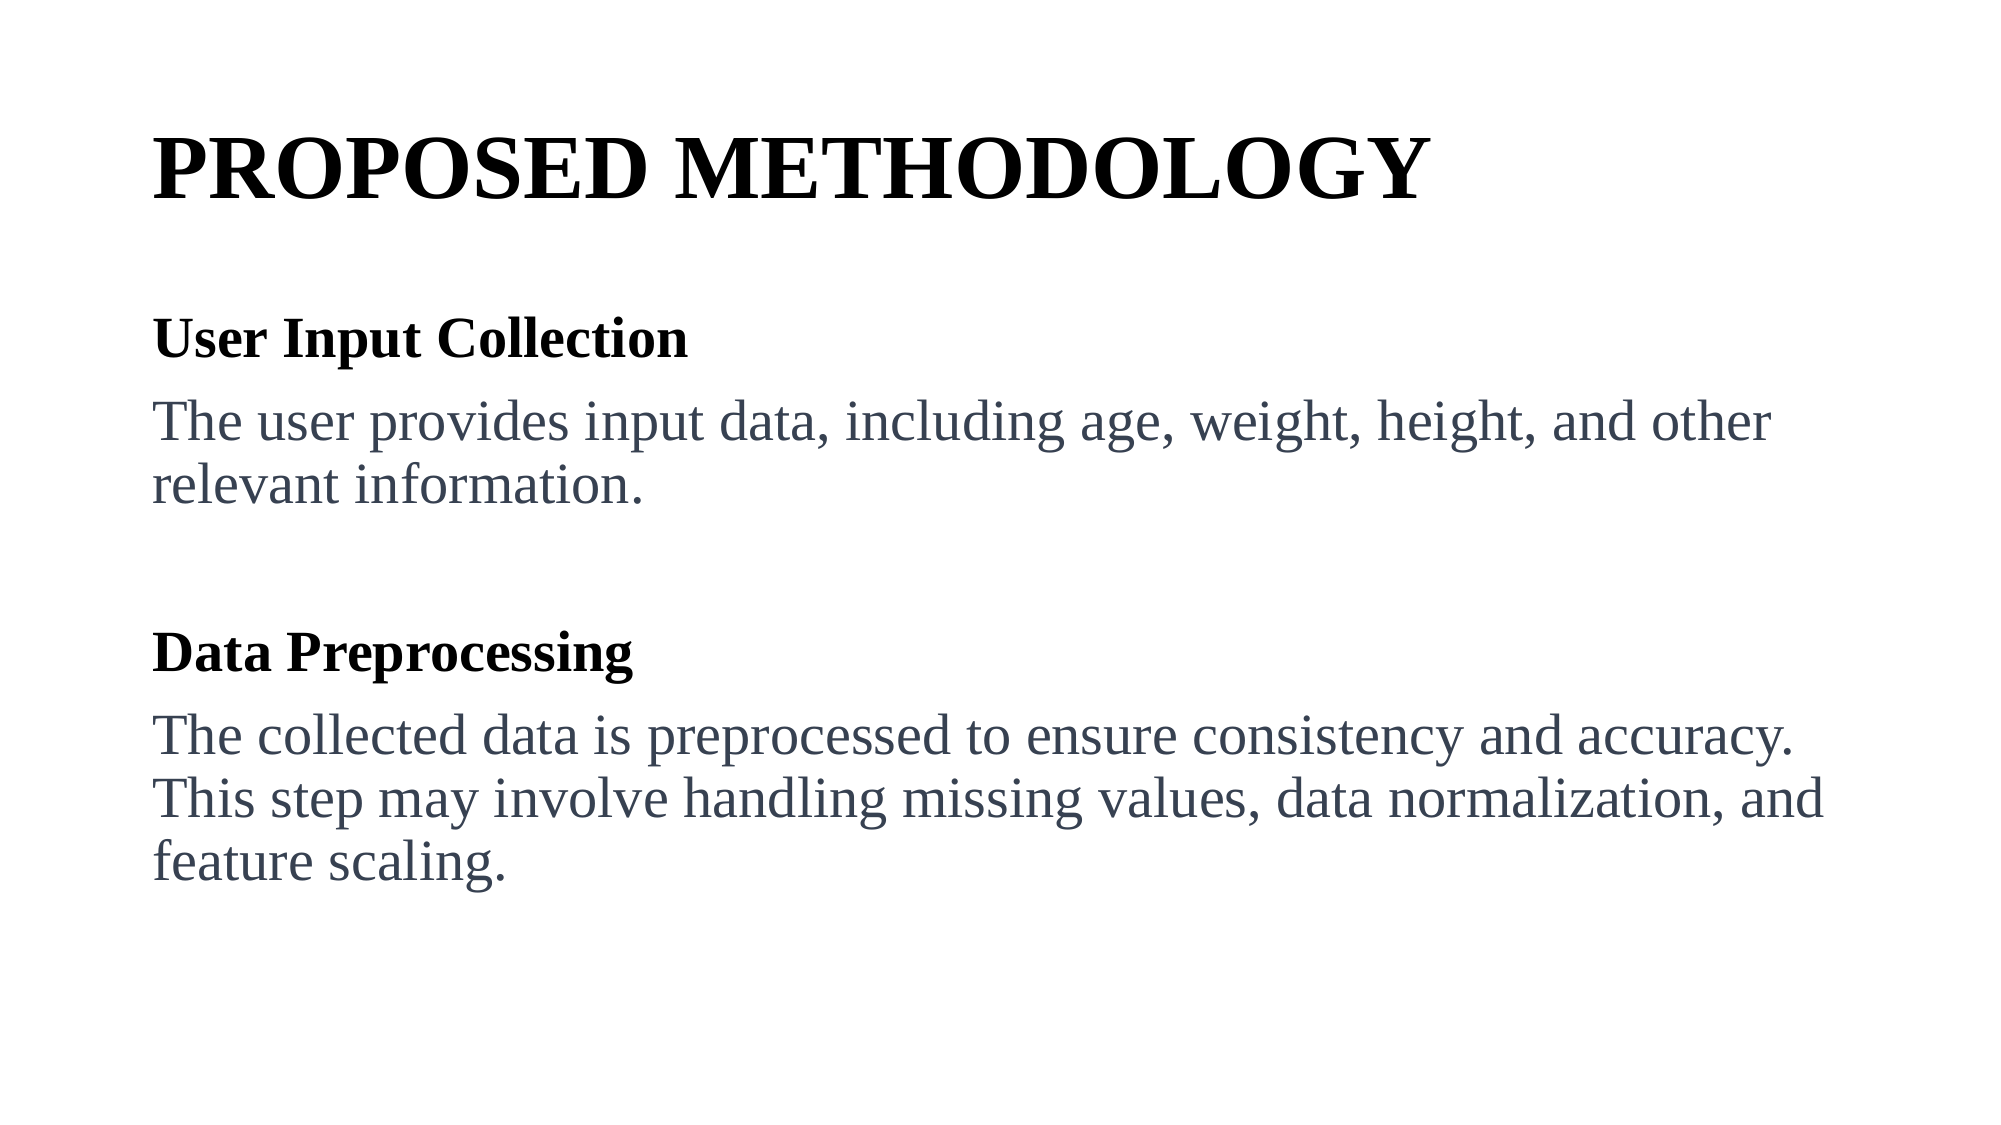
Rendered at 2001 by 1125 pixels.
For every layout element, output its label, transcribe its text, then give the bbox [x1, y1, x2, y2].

title PROPOSED METHODOLOGY [137, 59, 1863, 278]
list User Input Collection The user provides input data, including age, weight, height, and other relevant information. Data Preprocessing The collected data is preprocessed to ensure consistency and accuracy. This step may involve handling missing values, data normalization, and feature scaling. [137, 299, 1863, 1014]
